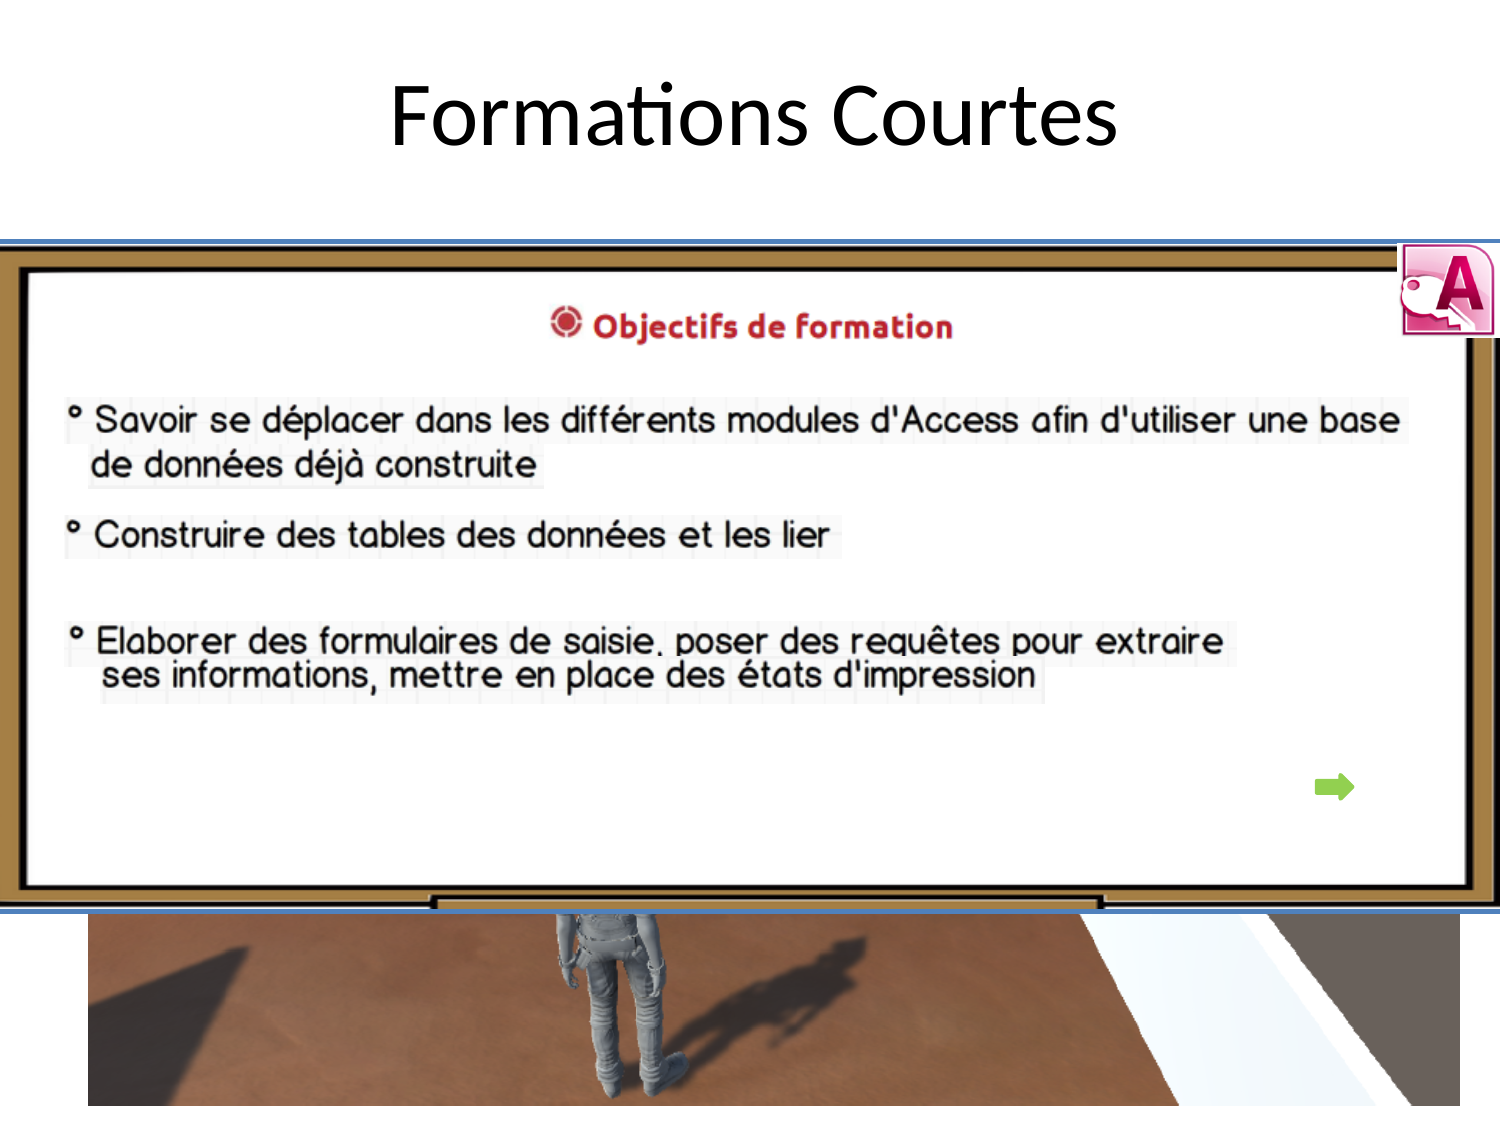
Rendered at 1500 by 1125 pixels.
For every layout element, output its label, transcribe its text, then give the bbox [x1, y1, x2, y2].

title Formations Courtes [75, 45, 1436, 173]
picture [0, 243, 1500, 910]
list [88, 919, 1460, 1107]
